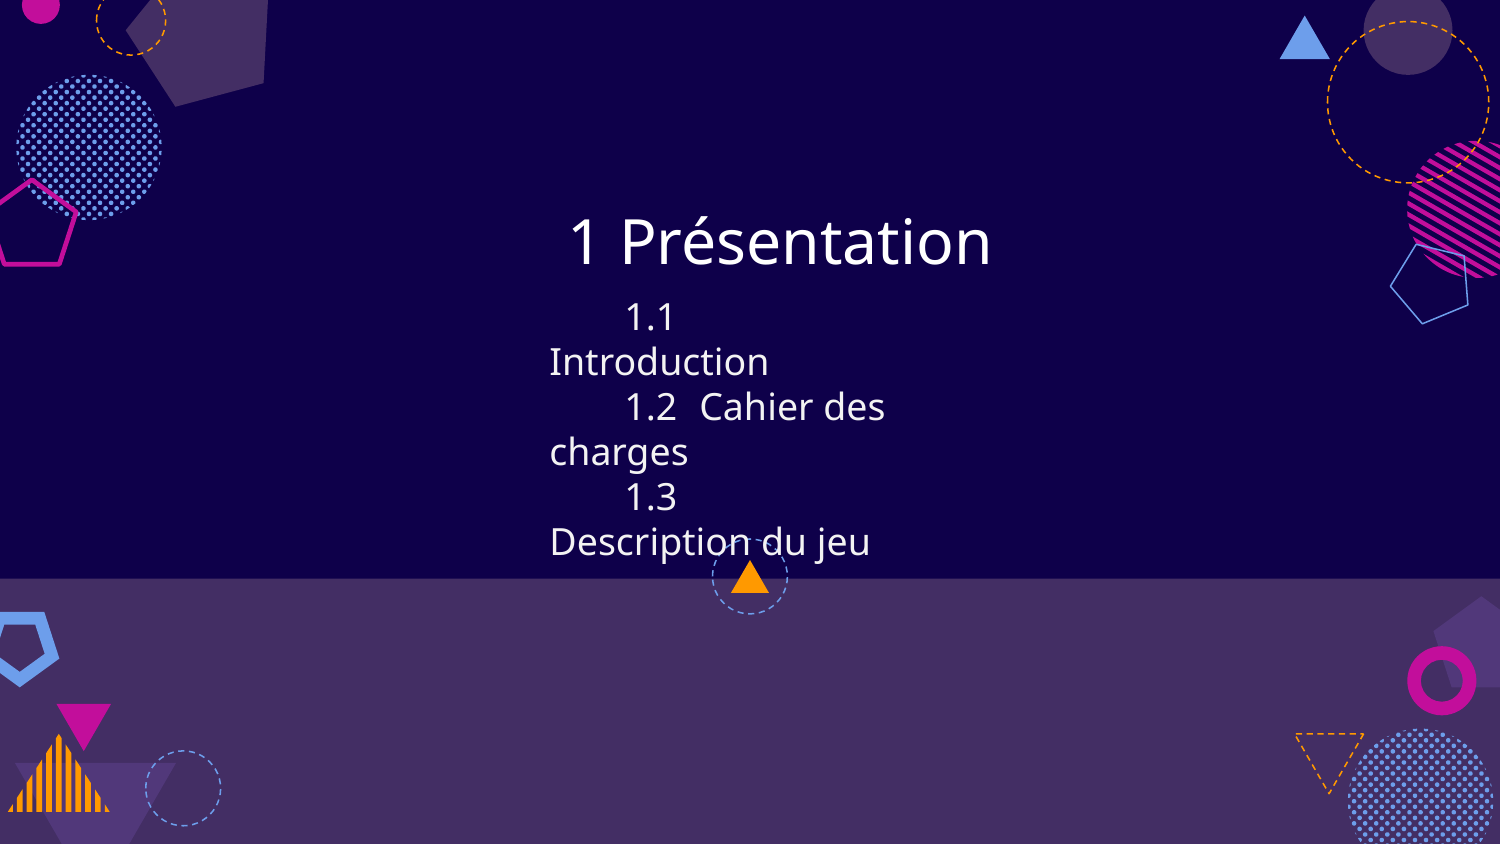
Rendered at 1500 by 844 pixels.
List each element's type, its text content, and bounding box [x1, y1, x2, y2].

title 1 Présentation [315, 101, 1246, 293]
text_box 1.1 Introduction 1.2 Cahier des charges 1.3 Description du jeu [534, 204, 1027, 697]
